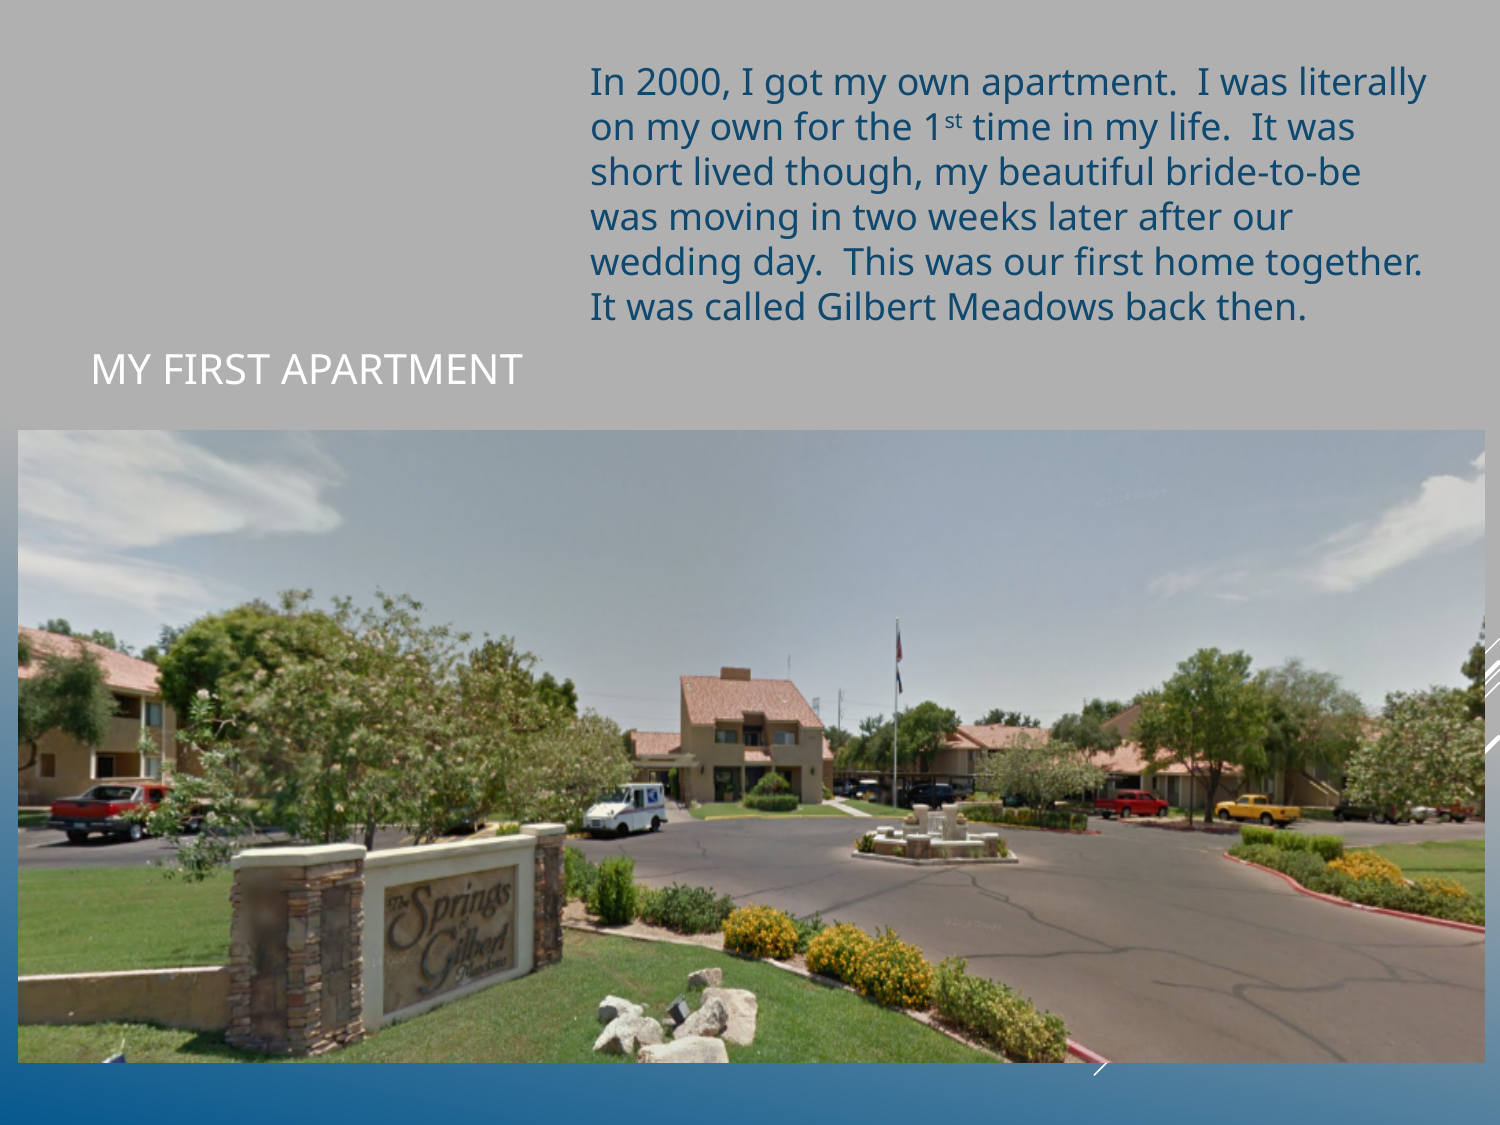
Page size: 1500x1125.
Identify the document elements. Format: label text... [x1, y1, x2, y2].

list In 2000, I got my own apartment. I was literally on my own for the 1st time in my life. It was short lived though, my beautiful bride-to-be was moving in two weeks later after our wedding day. This was our first home together. It was called Gilbert Meadows back then. [575, 50, 1450, 400]
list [18, 430, 1485, 1063]
title My first Apartment [75, 149, 575, 400]
